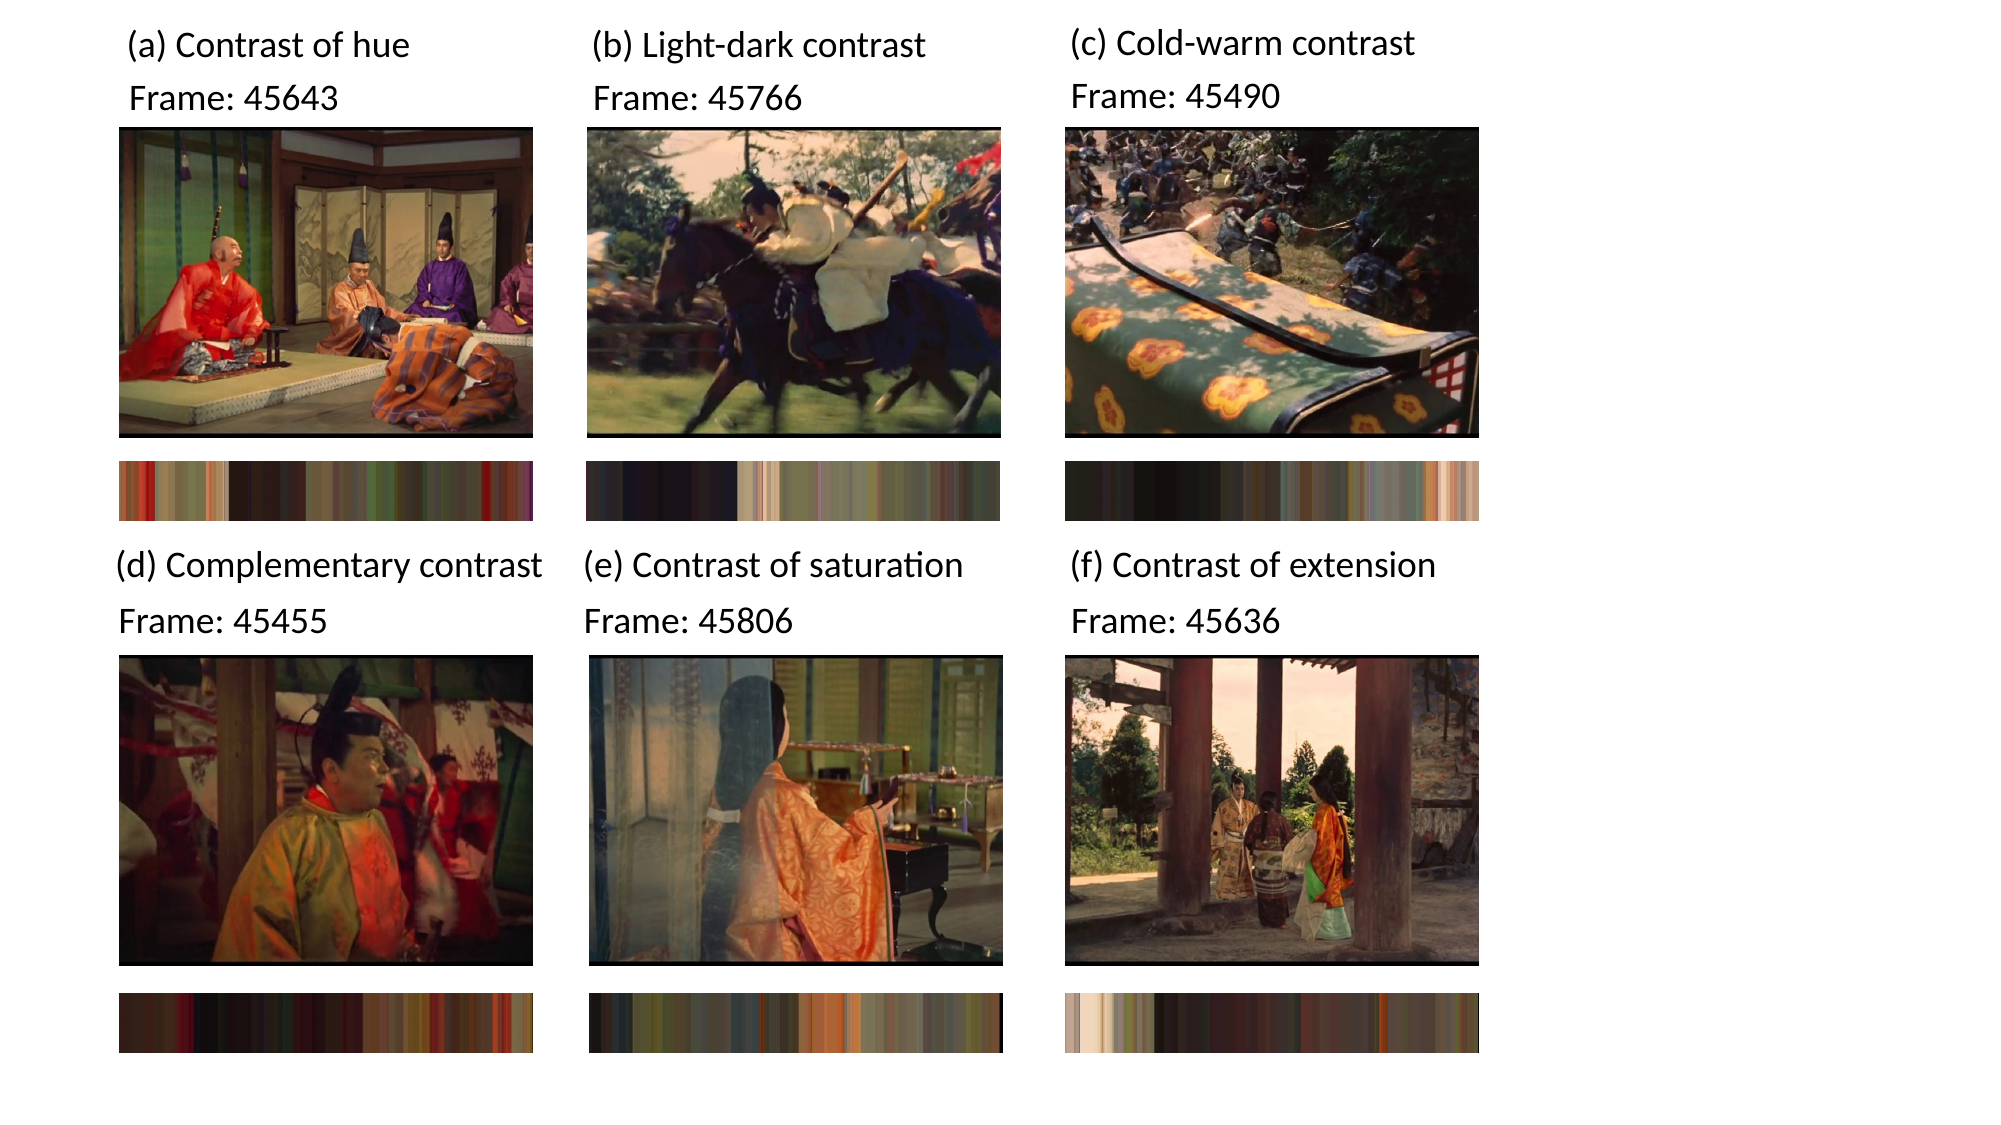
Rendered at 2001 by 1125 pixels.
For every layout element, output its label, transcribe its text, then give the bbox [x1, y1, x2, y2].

picture [119, 127, 533, 438]
picture [1065, 127, 1479, 438]
text_box (c) Cold-warm contrast [1054, 10, 1490, 71]
picture [119, 993, 533, 1053]
text_box (f) Contrast of extension [1054, 532, 1479, 592]
picture [586, 461, 1000, 522]
text_box (a) Contrast of hue [111, 12, 471, 72]
text_box (d) Complementary contrast [100, 532, 568, 592]
picture [589, 655, 1003, 966]
picture [1065, 993, 1479, 1053]
text_box (b) Light-dark contrast [576, 12, 1012, 72]
text_box Frame: 45490 [1056, 71, 1296, 124]
text_box Frame: 45806 [568, 585, 817, 648]
picture [589, 993, 1003, 1053]
text_box Frame: 45636 [1056, 592, 1305, 648]
text_box Frame: 45455 [103, 592, 344, 648]
picture [1065, 461, 1479, 522]
text_box Frame: 45643 [114, 72, 354, 126]
picture [587, 127, 1001, 438]
text_box Frame: 45766 [578, 72, 818, 126]
picture [1065, 655, 1479, 966]
picture [119, 461, 533, 522]
picture [119, 655, 533, 966]
text_box (e) Contrast of saturation [568, 532, 1003, 592]
